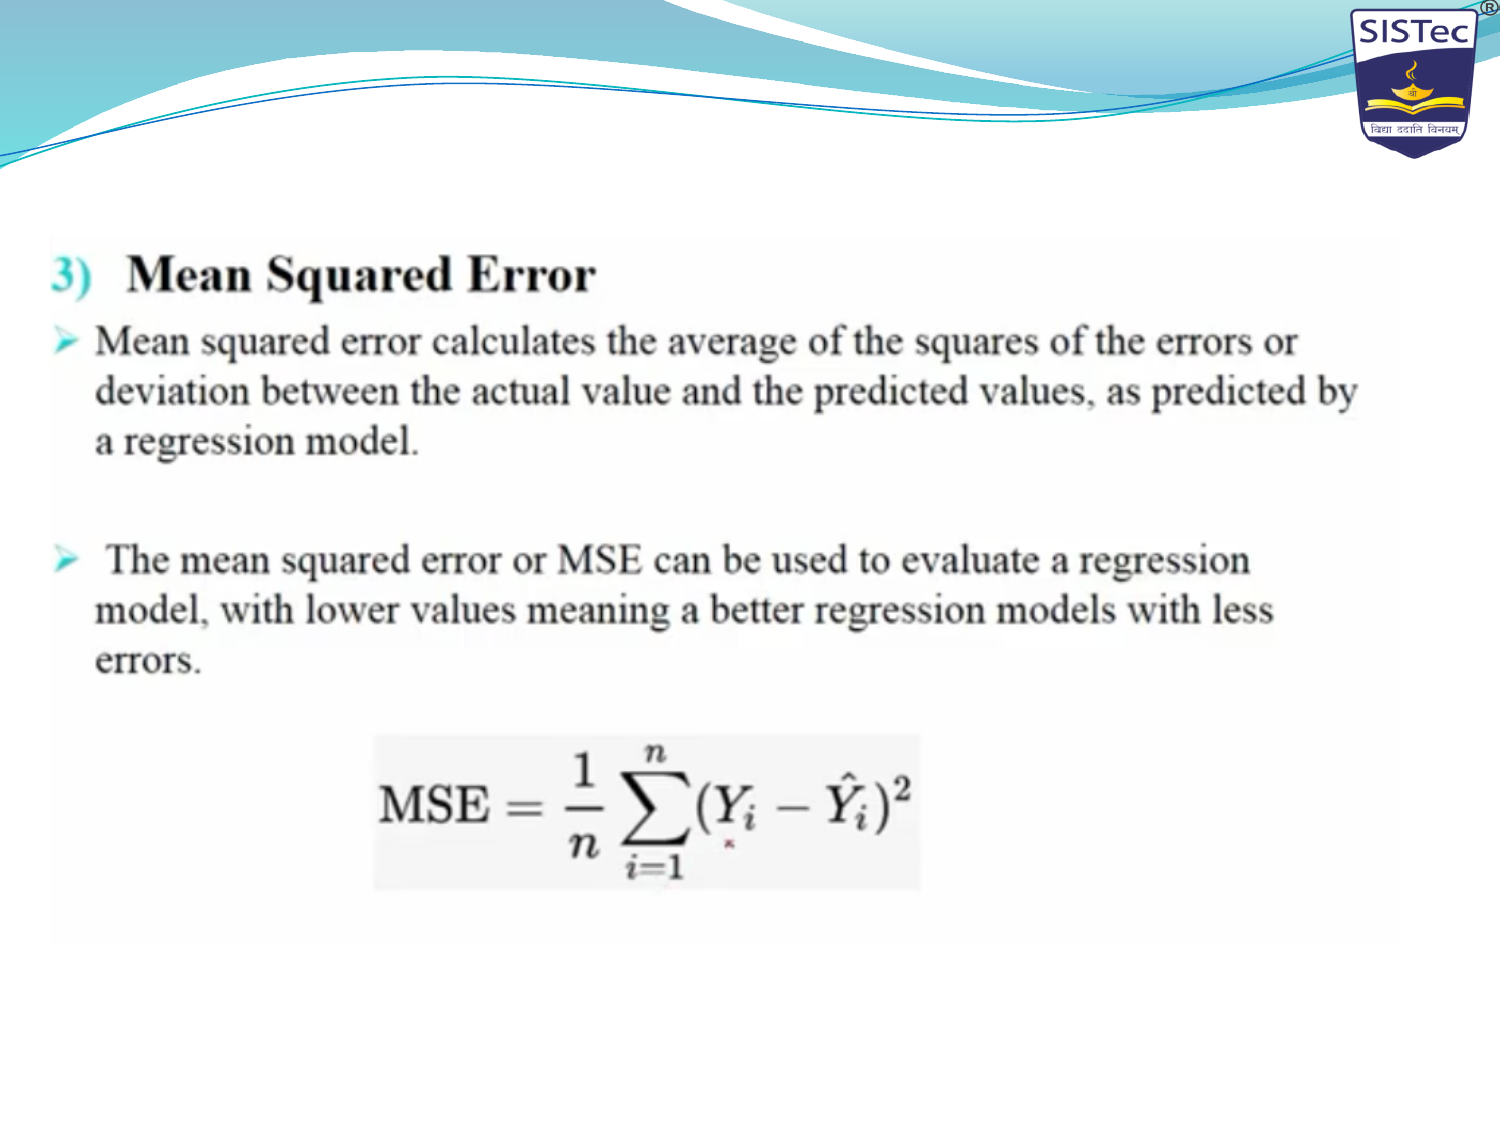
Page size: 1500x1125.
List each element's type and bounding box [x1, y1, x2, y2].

picture [1349, 0, 1500, 159]
list [49, 237, 1401, 946]
